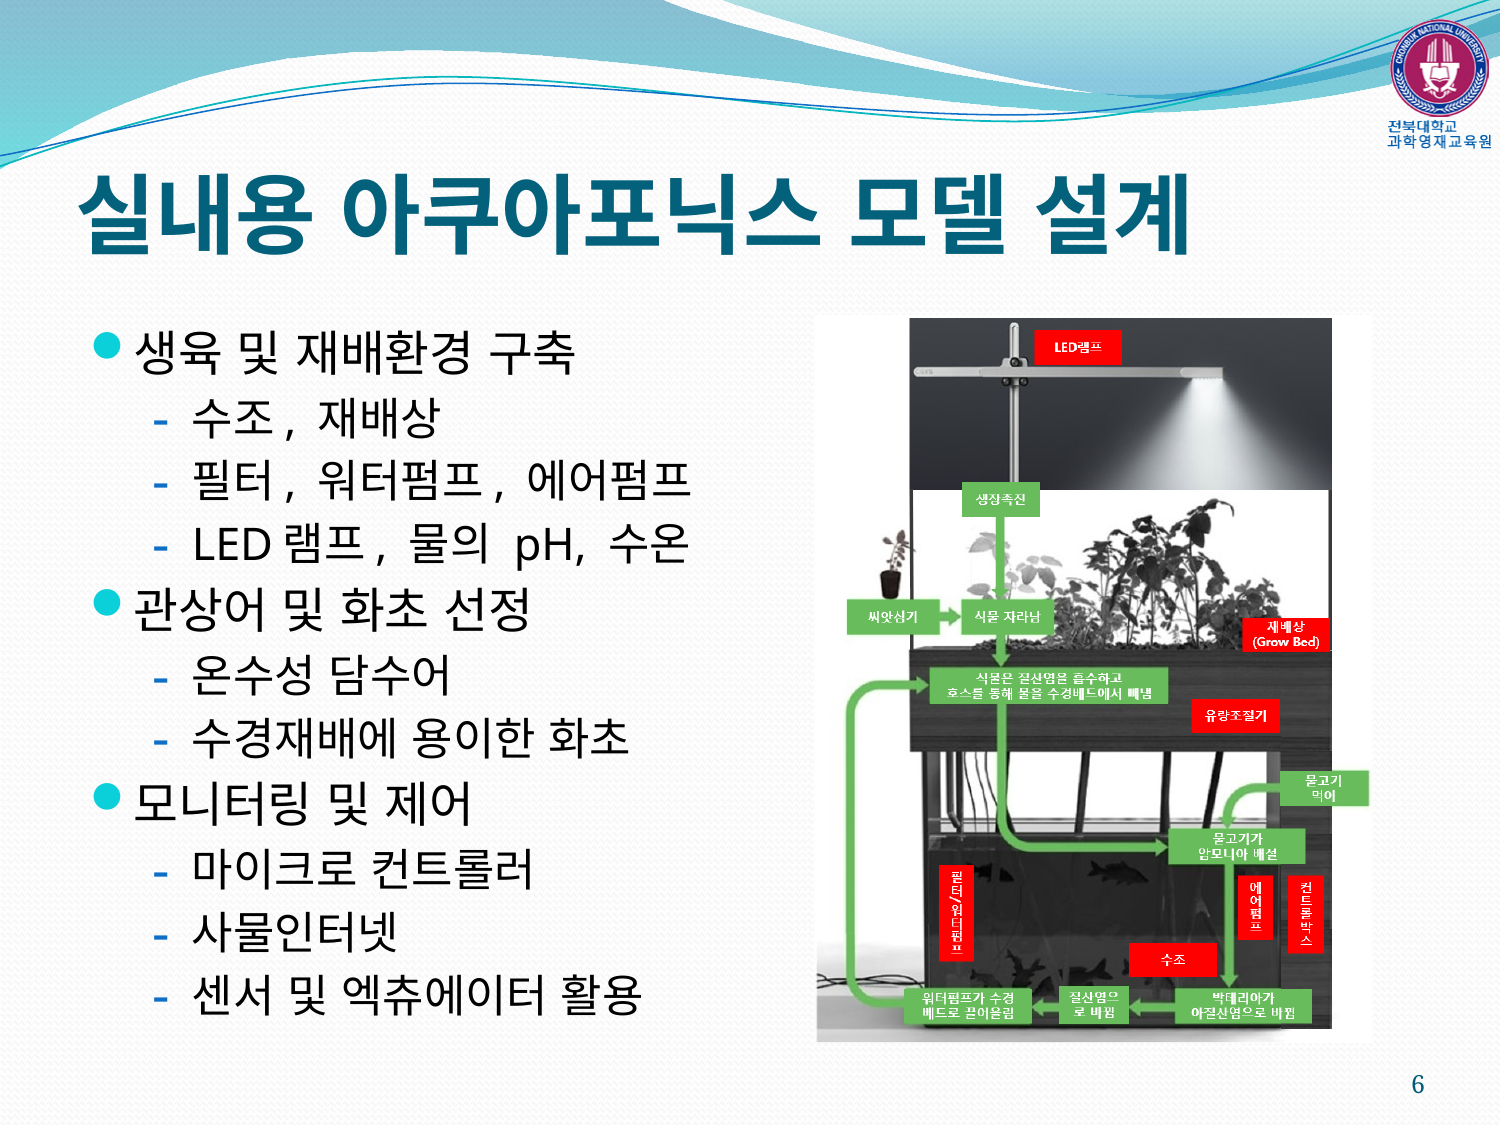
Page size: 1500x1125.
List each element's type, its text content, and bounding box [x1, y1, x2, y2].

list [815, 314, 1372, 1043]
picture [1387, 19, 1491, 149]
title 실내용 아쿠아포닉스 모델 설계 [75, 115, 1425, 303]
slide_number 6 [1299, 1042, 1425, 1103]
list 생육 및 재배환경 구축 수조, 재배상 필터, 워터펌프, 에어펌프 LED램프, 물의 pH, 수온 관상어 및 화초 선정 온수성 담수어 수경재배에 용이한 화초 모니터링 및 제어 마이크로 컨트롤러 사물인터넷 센서 및 엑츄에이터 활용 [75, 314, 738, 1043]
